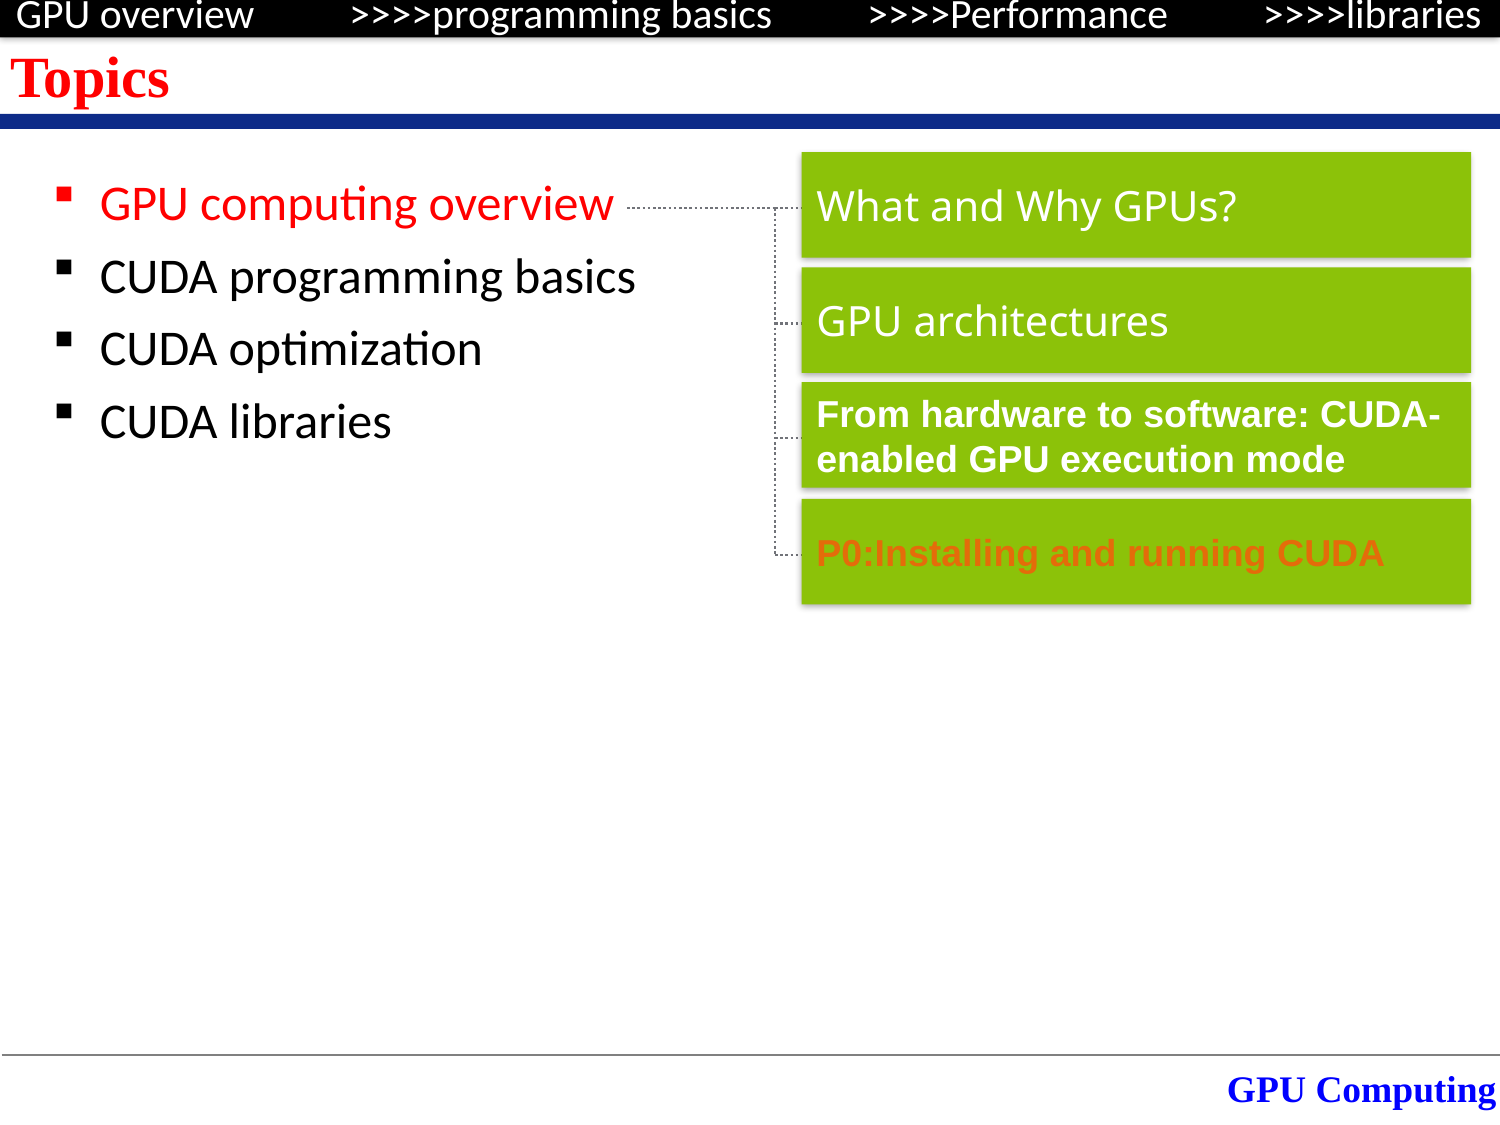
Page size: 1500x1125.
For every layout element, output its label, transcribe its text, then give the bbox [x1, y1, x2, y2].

text_box Topics [0, 31, 1496, 117]
text_box GPU computing overview CUDA programming basics CUDA optimization CUDA libraries [0, 163, 621, 456]
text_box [626, 151, 1472, 605]
